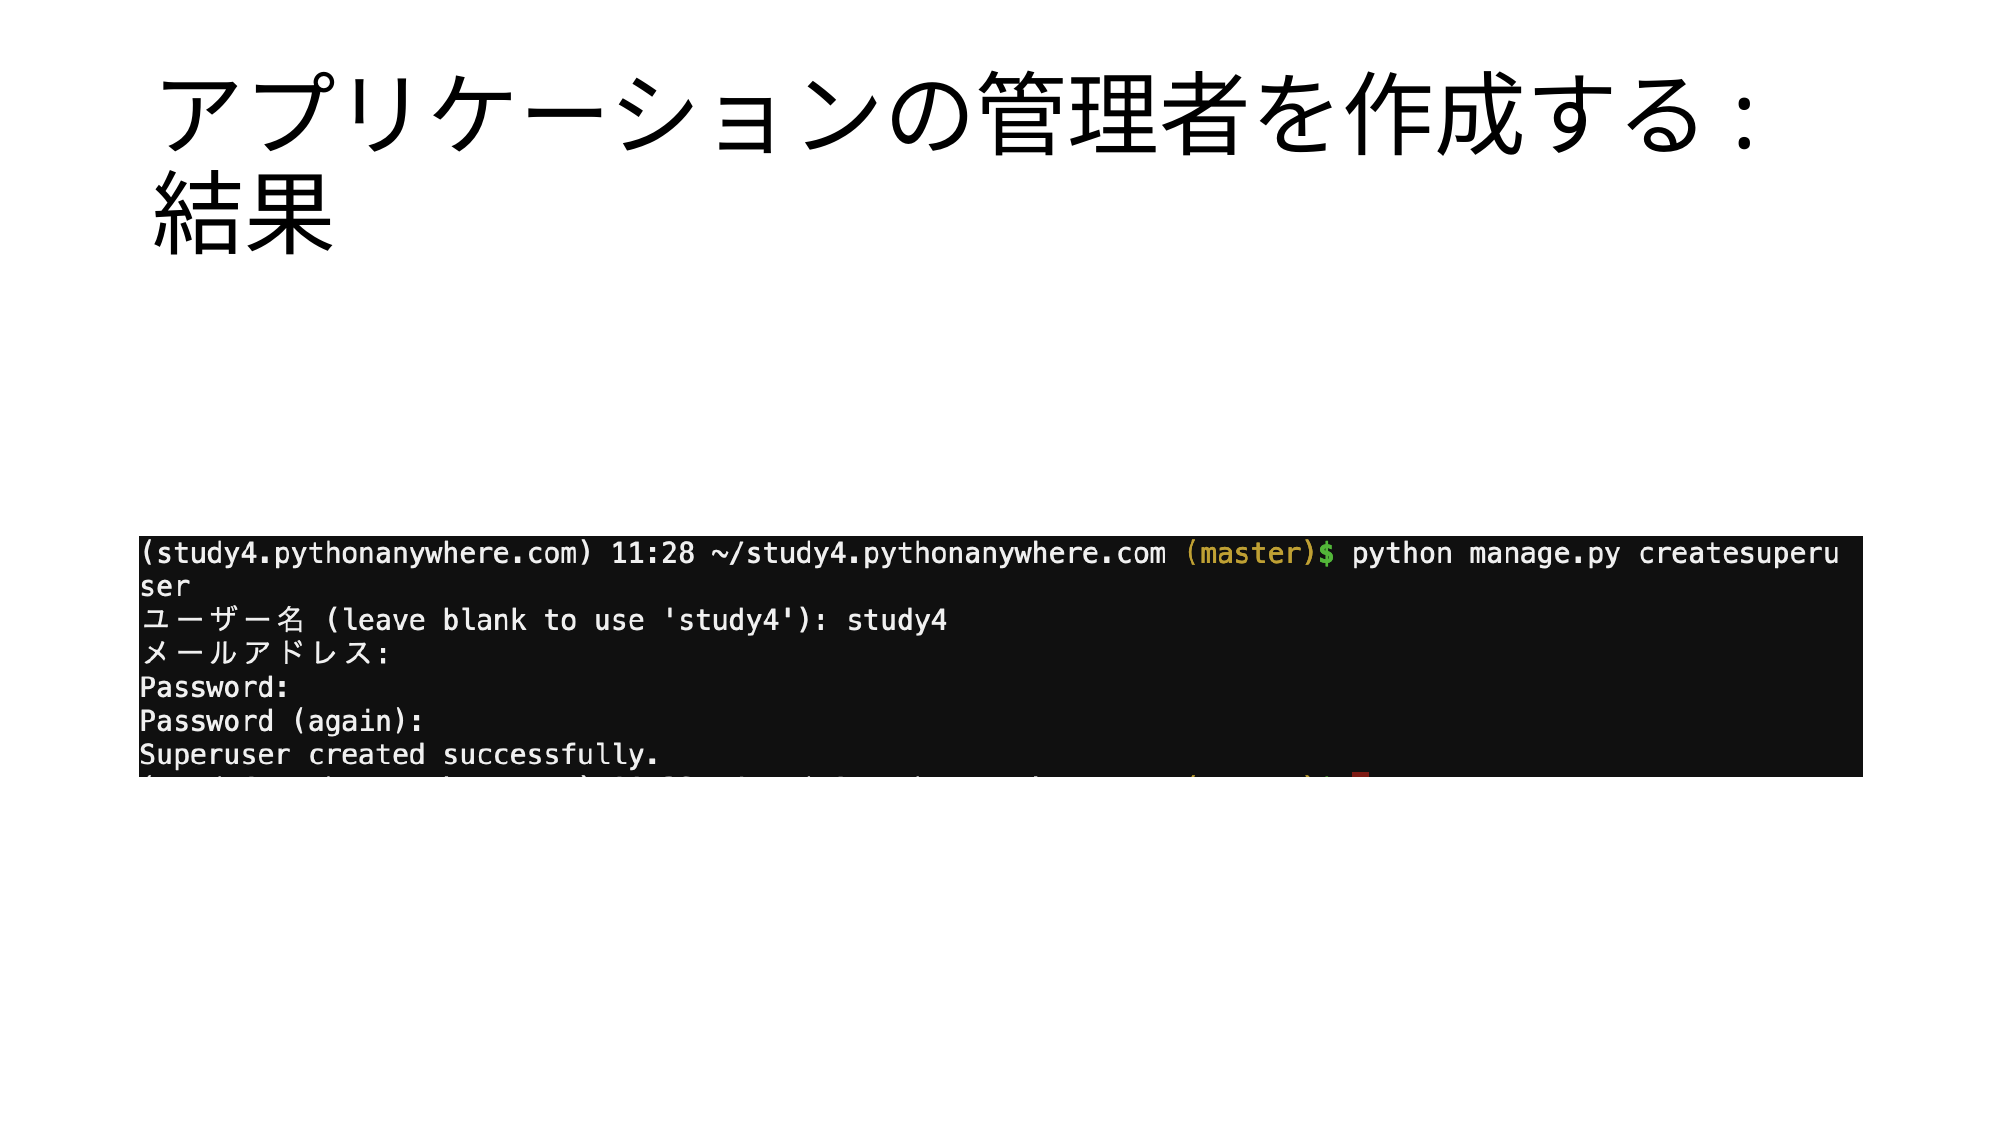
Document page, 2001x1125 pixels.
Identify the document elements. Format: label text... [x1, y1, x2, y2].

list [137, 536, 1863, 777]
title アプリケーションの管理者を作成する: 結果 [137, 59, 1863, 278]
